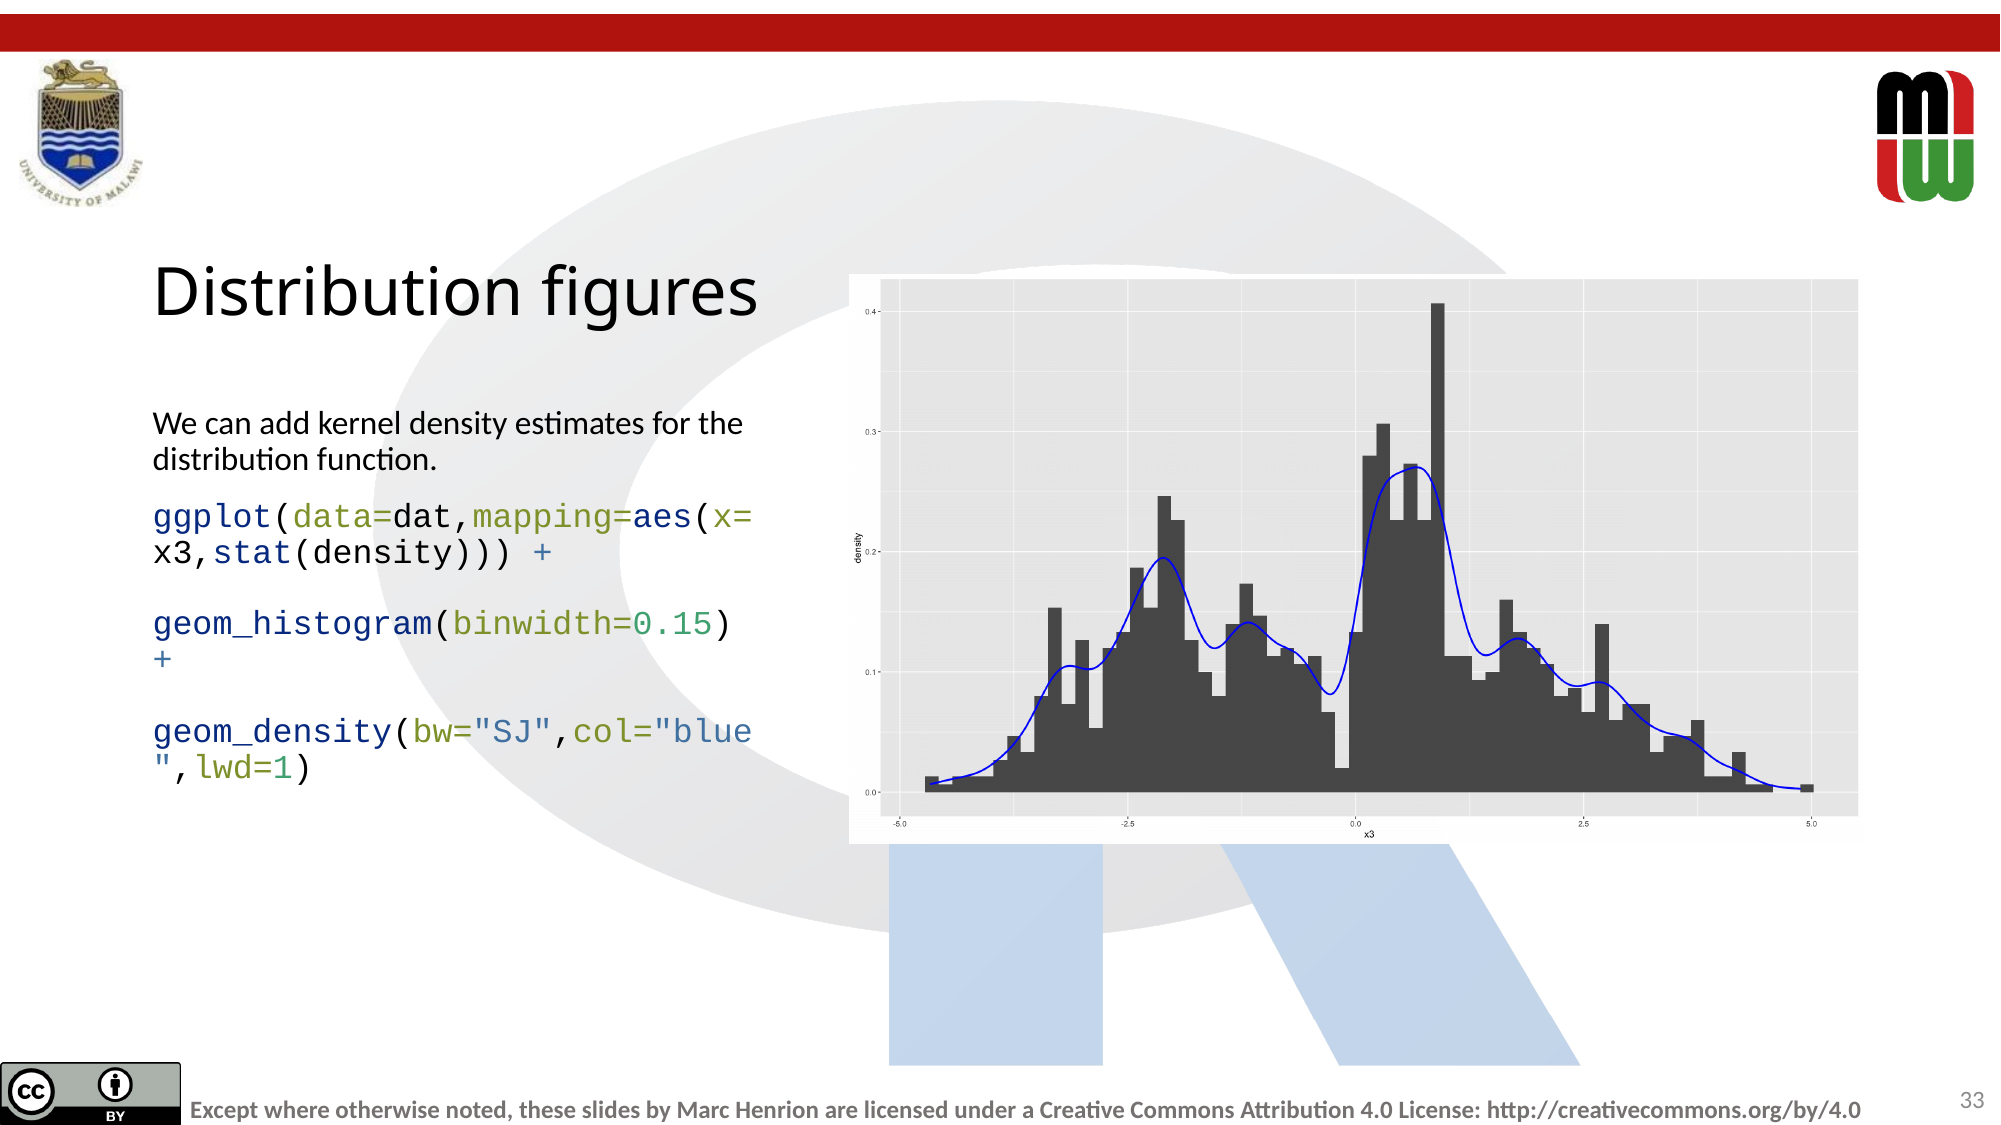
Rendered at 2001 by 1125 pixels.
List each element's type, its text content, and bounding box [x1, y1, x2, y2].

picture [849, 274, 1863, 844]
picture [0, 1062, 181, 1125]
list We can add kernel density estimates for the distribution function. ggplot(data=dat,mapping=aes(x=x3,stat(density))) + geom_histogram(binwidth=0.15) + geom_density(bw="SJ",col="blue",lwd=1) [137, 337, 783, 963]
slide_number 33 [1550, 1073, 2000, 1125]
title Distribution figures [137, 75, 783, 337]
picture [19, 59, 143, 207]
